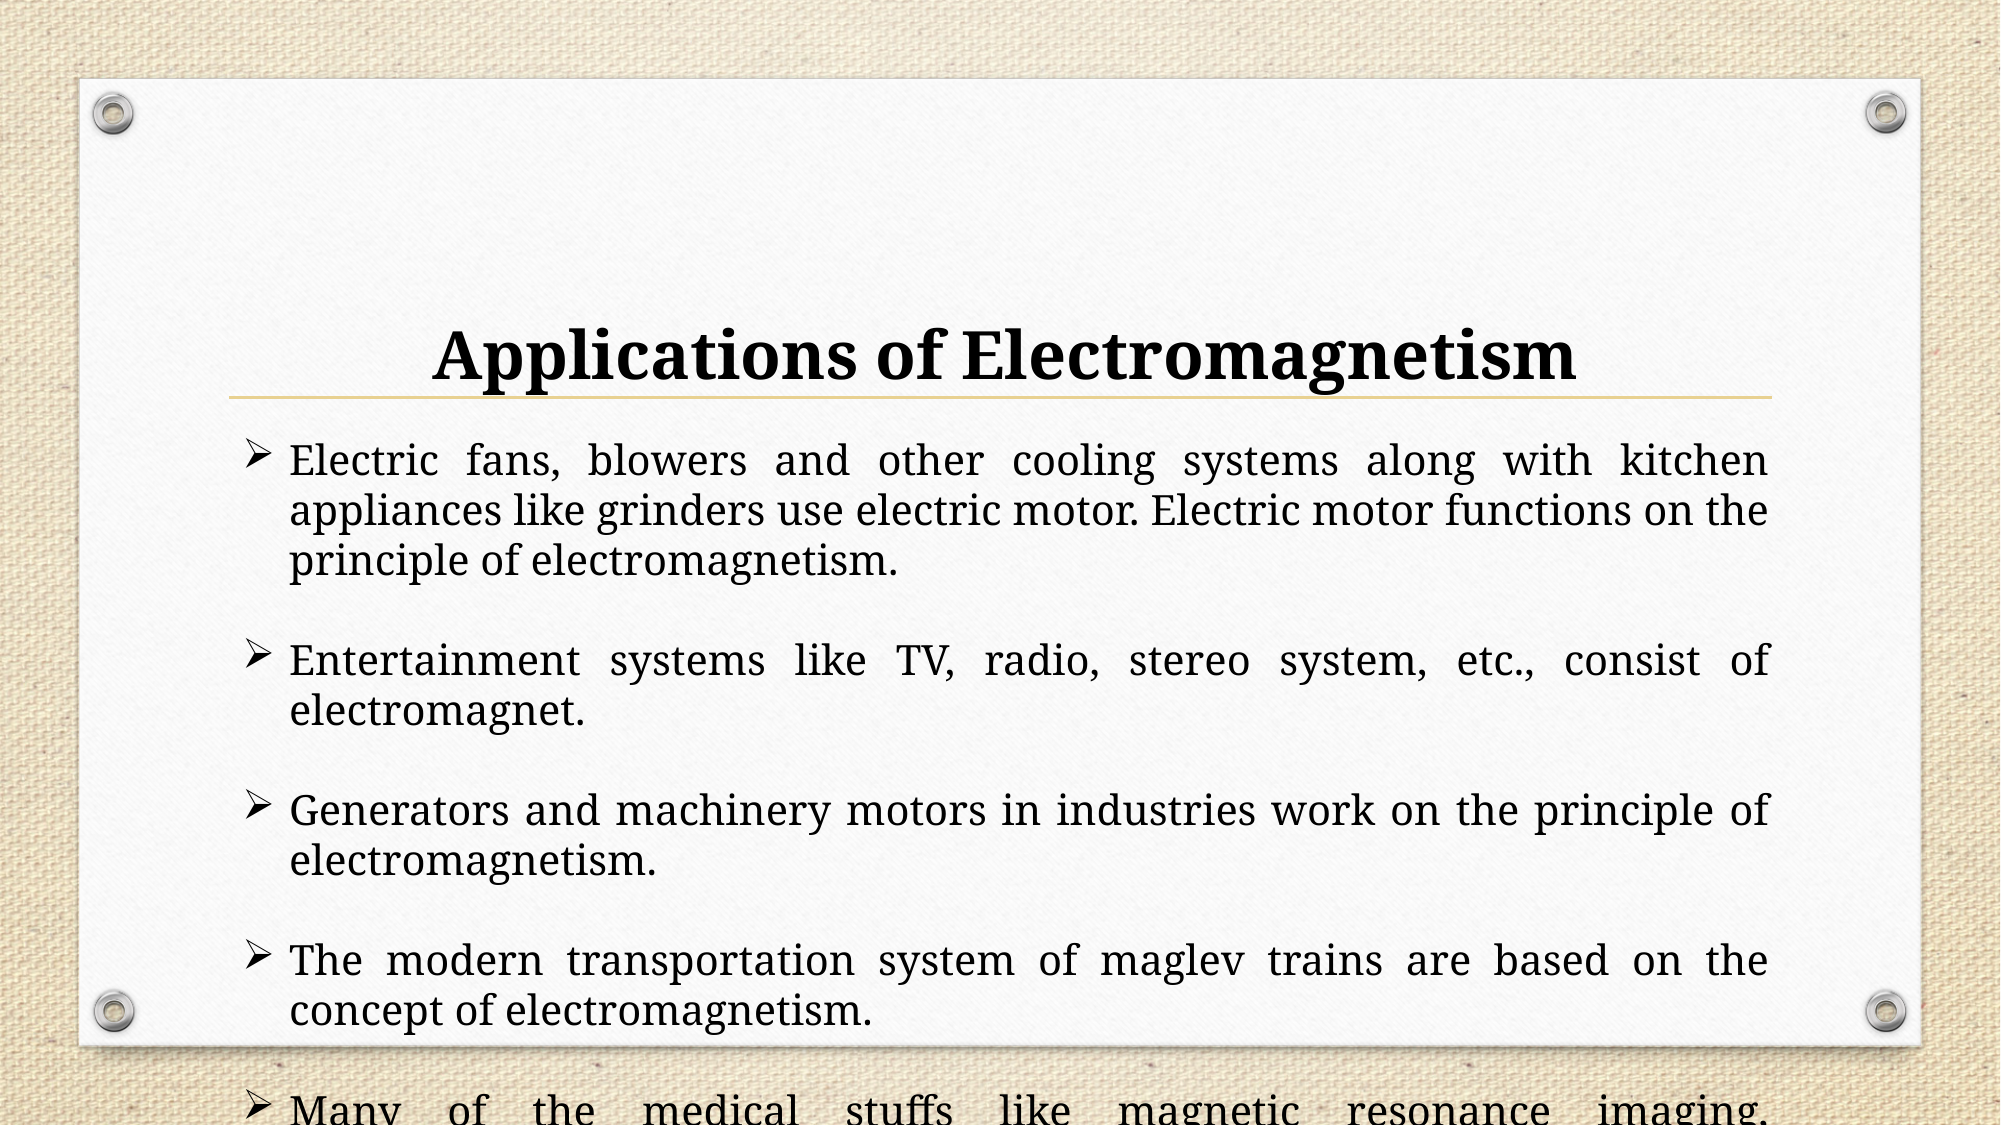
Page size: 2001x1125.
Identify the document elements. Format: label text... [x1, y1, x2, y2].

text_box Electric fans, blowers and other cooling systems along with kitchen appliances like grinders use electric motor. Electric motor functions on the principle of electromagnetism. Entertainment systems like TV, radio, stereo system, etc., consist of electromagnet. Generators and machinery motors in industries work on the principle of electromagnetism. The modern transportation system of maglev trains are based on the concept of electromagnetism. Many of the medical stuffs like magnetic resonance imaging, hyperthermia treatment etc. work based on the electromagnetism. [227, 426, 1785, 1125]
text_box Applications of Electromagnetism [227, 305, 1785, 400]
picture [0, 0, 2001, 1125]
